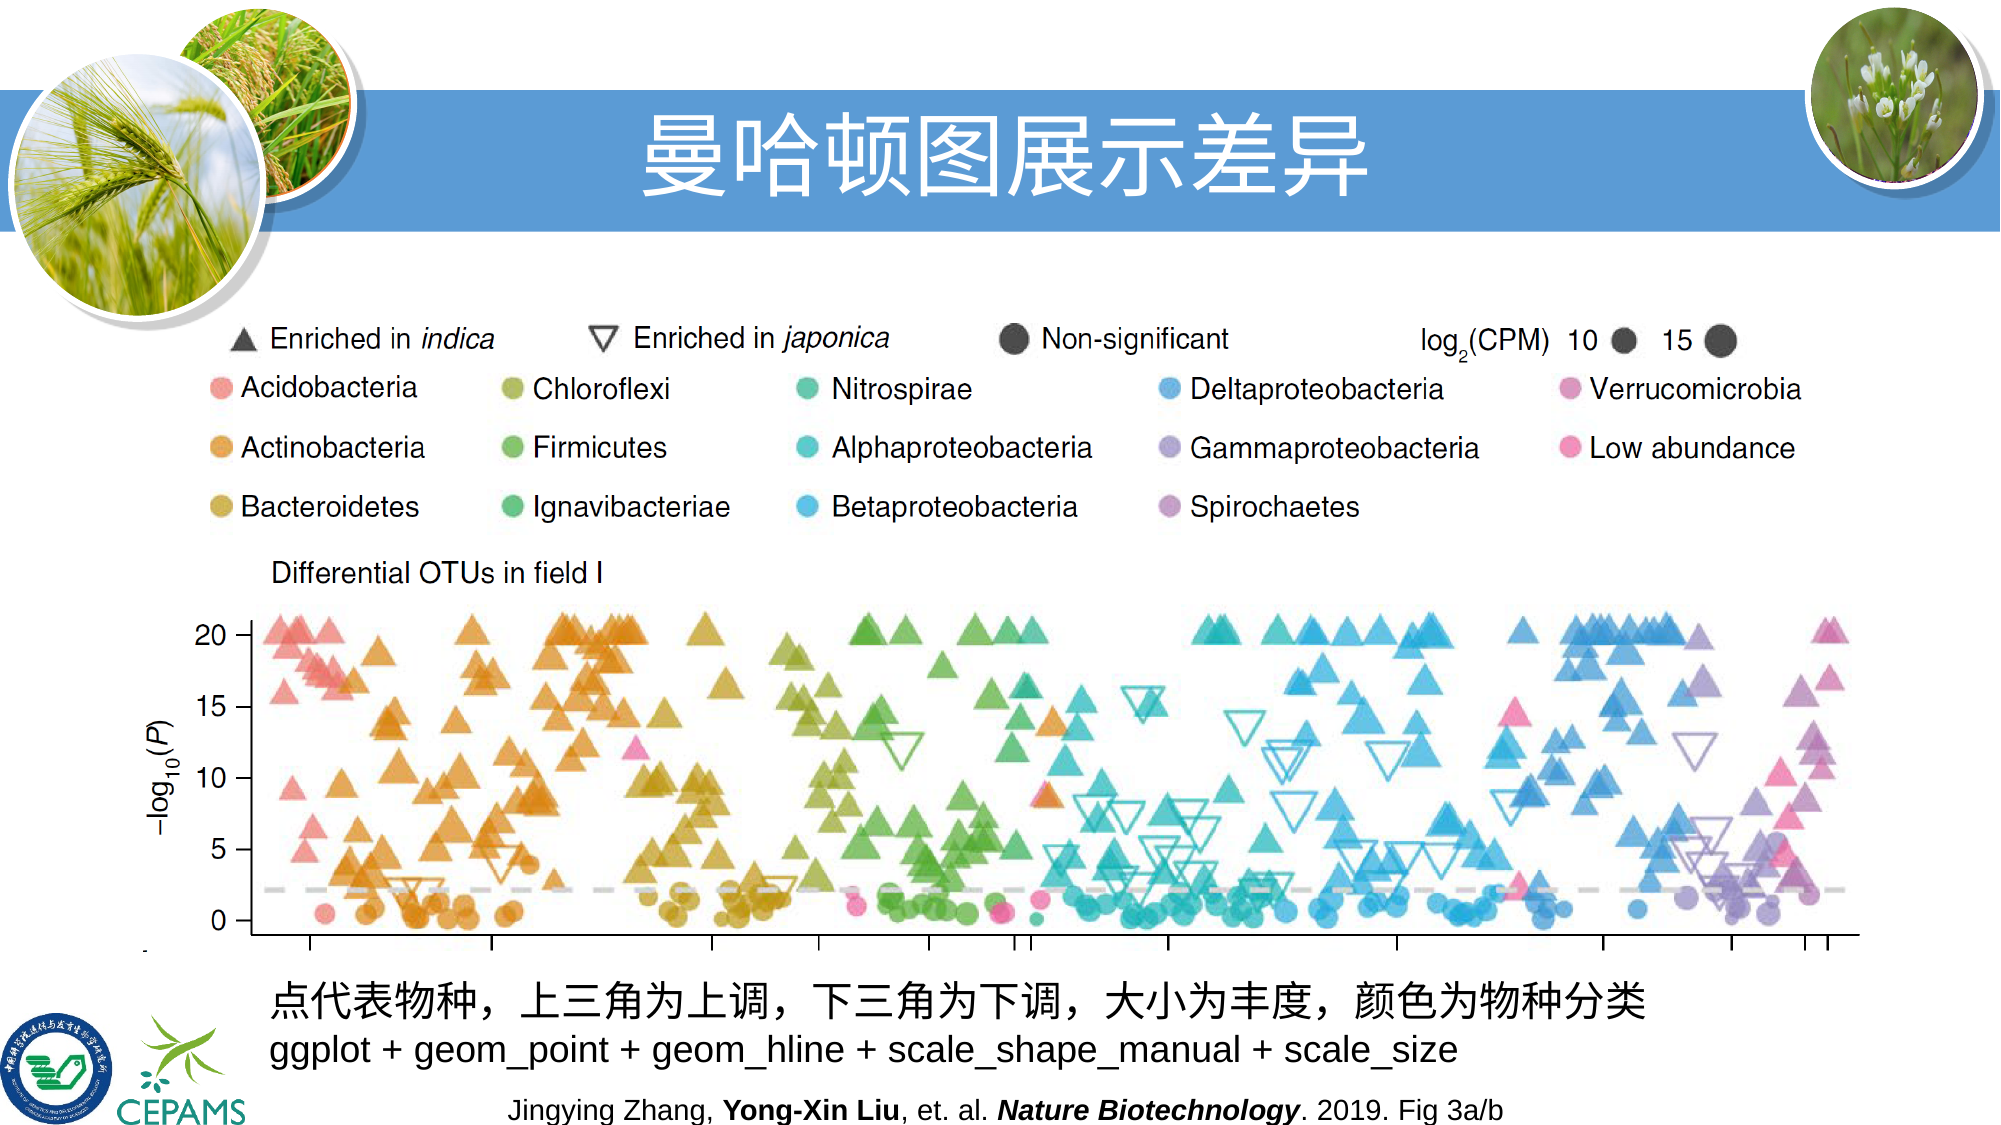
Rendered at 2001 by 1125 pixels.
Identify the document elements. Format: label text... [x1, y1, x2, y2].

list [143, 365, 1869, 952]
picture [15, 55, 244, 315]
picture [180, 8, 344, 72]
picture [220, 316, 1747, 366]
text_box 点代表物种，上三角为上调，下三角为下调，大小为丰度，颜色为物种分类 ggplot + geom_point + geom_hline + scale_shape_manual + scale_size [254, 967, 1688, 1078]
title 曼哈顿图展示差异 [143, 72, 1869, 248]
text_box Jingying Zhang, Yong-Xin Liu, et. al. Nature Biotechnology. 2019. Fig 3a/b [492, 1083, 1530, 1125]
picture [0, 1013, 245, 1125]
picture [1813, 7, 1977, 183]
